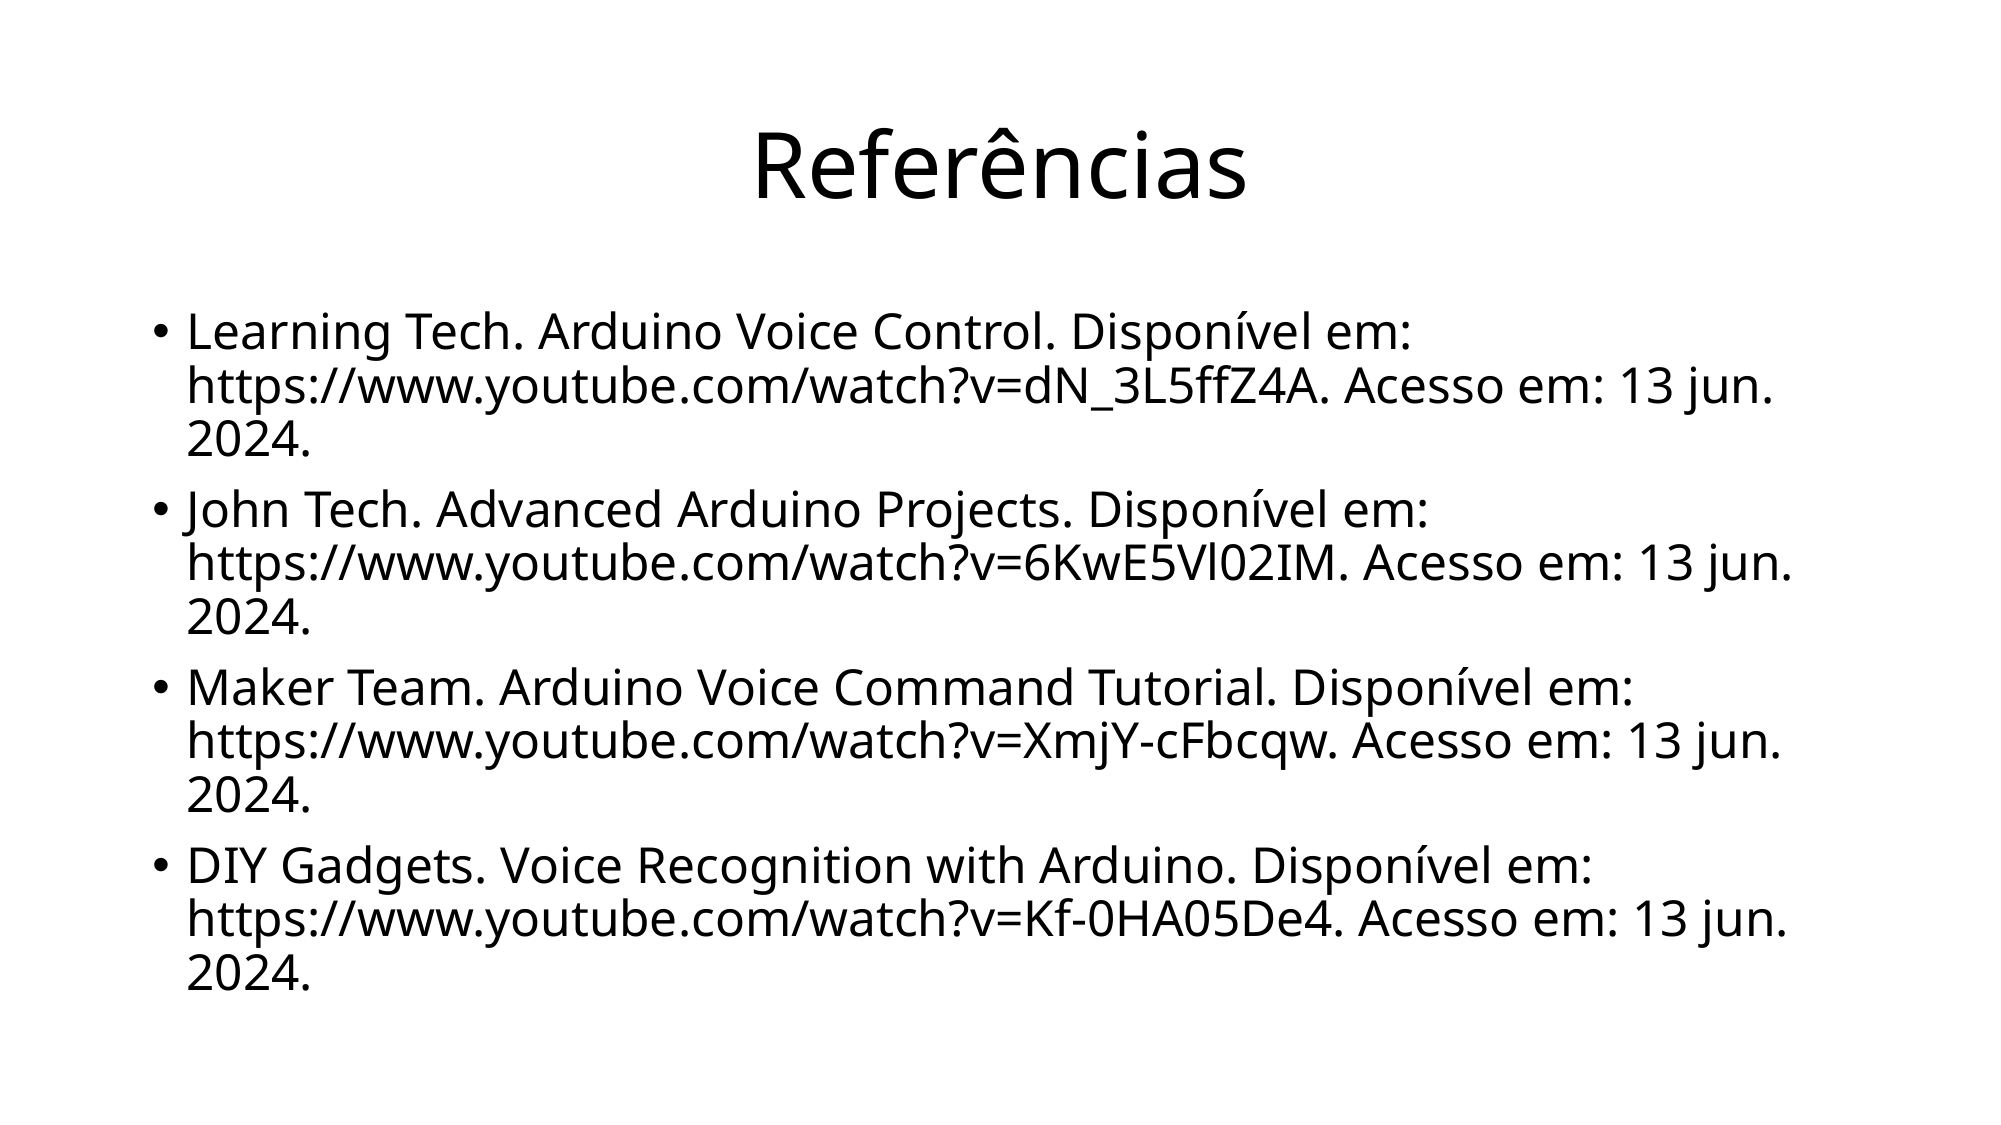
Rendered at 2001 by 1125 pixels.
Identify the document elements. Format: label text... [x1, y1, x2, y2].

list Learning Tech. Arduino Voice Control. Disponível em: https://www.youtube.com/watch?v=dN_3L5ffZ4A. Acesso em: 13 jun. 2024. John Tech. Advanced Arduino Projects. Disponível em: https://www.youtube.com/watch?v=6KwE5Vl02IM. Acesso em: 13 jun. 2024. Maker Team. Arduino Voice Command Tutorial. Disponível em: https://www.youtube.com/watch?v=XmjY-cFbcqw. Acesso em: 13 jun. 2024. DIY Gadgets. Voice Recognition with Arduino. Disponível em: https://www.youtube.com/watch?v=Kf-0HA05De4. Acesso em: 13 jun. 2024. [137, 299, 1863, 1014]
title Referências [137, 59, 1863, 278]
